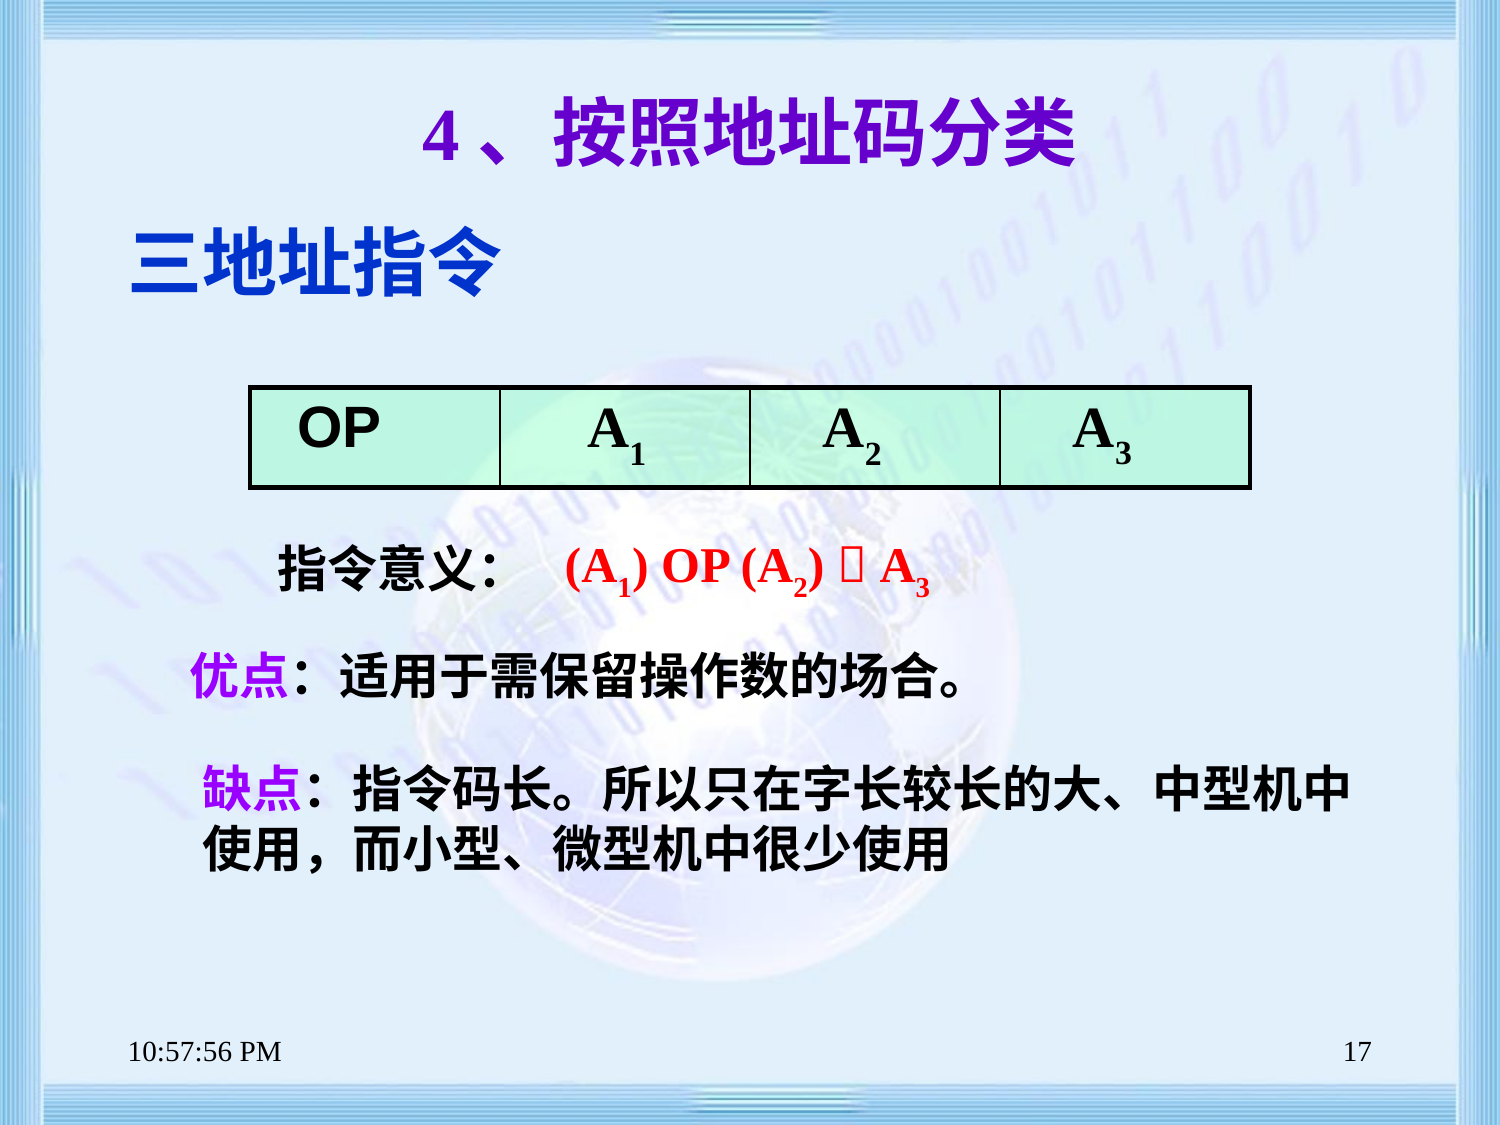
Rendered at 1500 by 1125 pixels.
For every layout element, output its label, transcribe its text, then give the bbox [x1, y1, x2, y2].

list 三地址指令 [111, 207, 1388, 884]
table_header OP [252, 390, 499, 485]
text_box 缺点：指令码长。所以只在字长较长的大、中型机中 使用，而小型、微型机中很少使用 [187, 749, 1418, 885]
picture [0, 0, 1500, 1125]
slide_number 上午8时47分38秒 [112, 1024, 426, 1101]
table_header A2 [751, 390, 999, 485]
text_box 指令意义： [262, 529, 549, 605]
slide_number 17 [1074, 1024, 1388, 1101]
table_header A3 [1001, 390, 1248, 485]
table_header A1 [501, 390, 749, 485]
text_box 优点：适用于需保留操作数的场合。 [174, 637, 1425, 713]
text_box (A1) OP (A2)  A3 [549, 525, 1163, 611]
text_box 4、按照地址码分类 [112, 78, 1388, 187]
